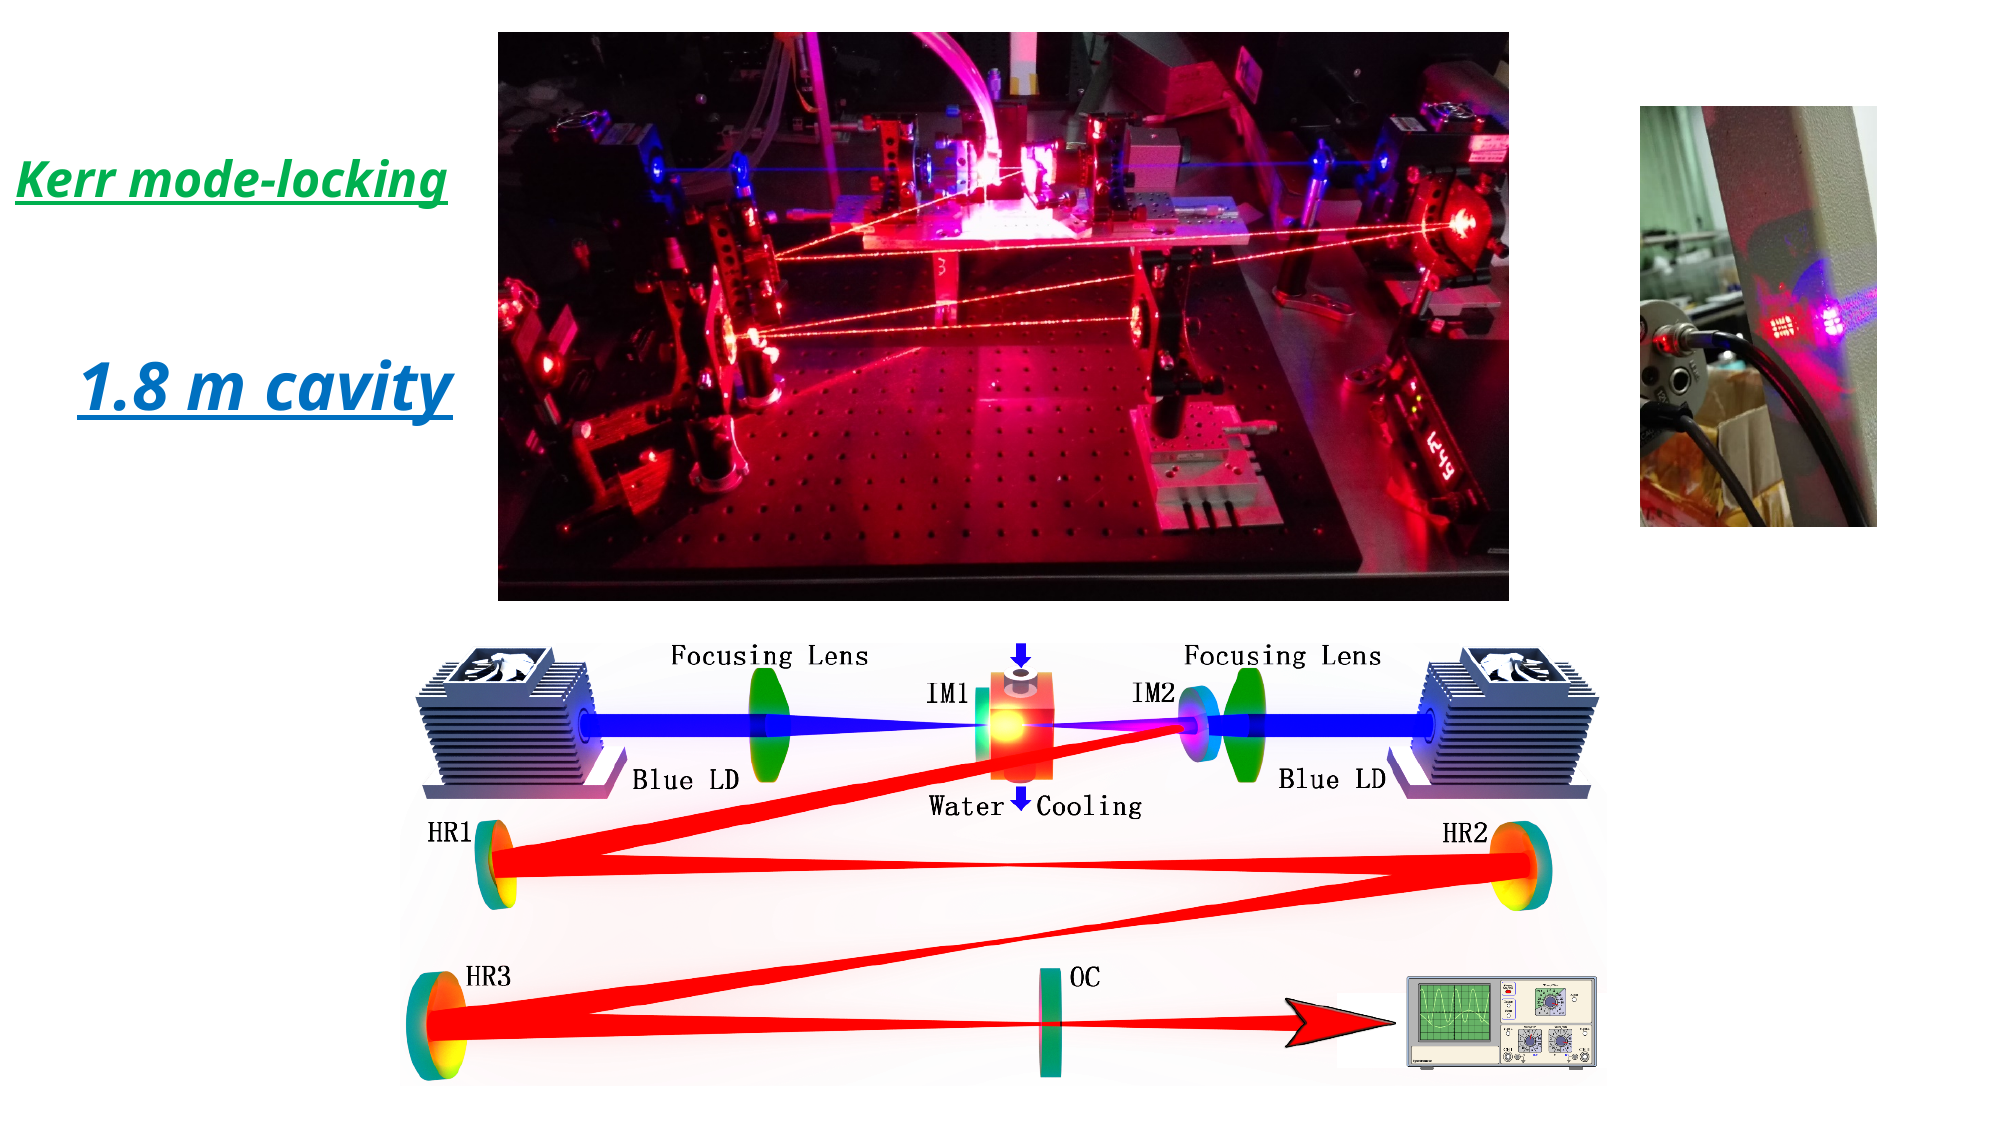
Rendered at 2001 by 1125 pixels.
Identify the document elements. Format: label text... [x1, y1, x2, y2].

text_box Kerr mode-locking [0, 139, 463, 215]
picture [400, 643, 1607, 1086]
picture [498, 32, 1509, 601]
text_box 1.8 m cavity [62, 336, 468, 431]
picture [1640, 106, 1877, 527]
